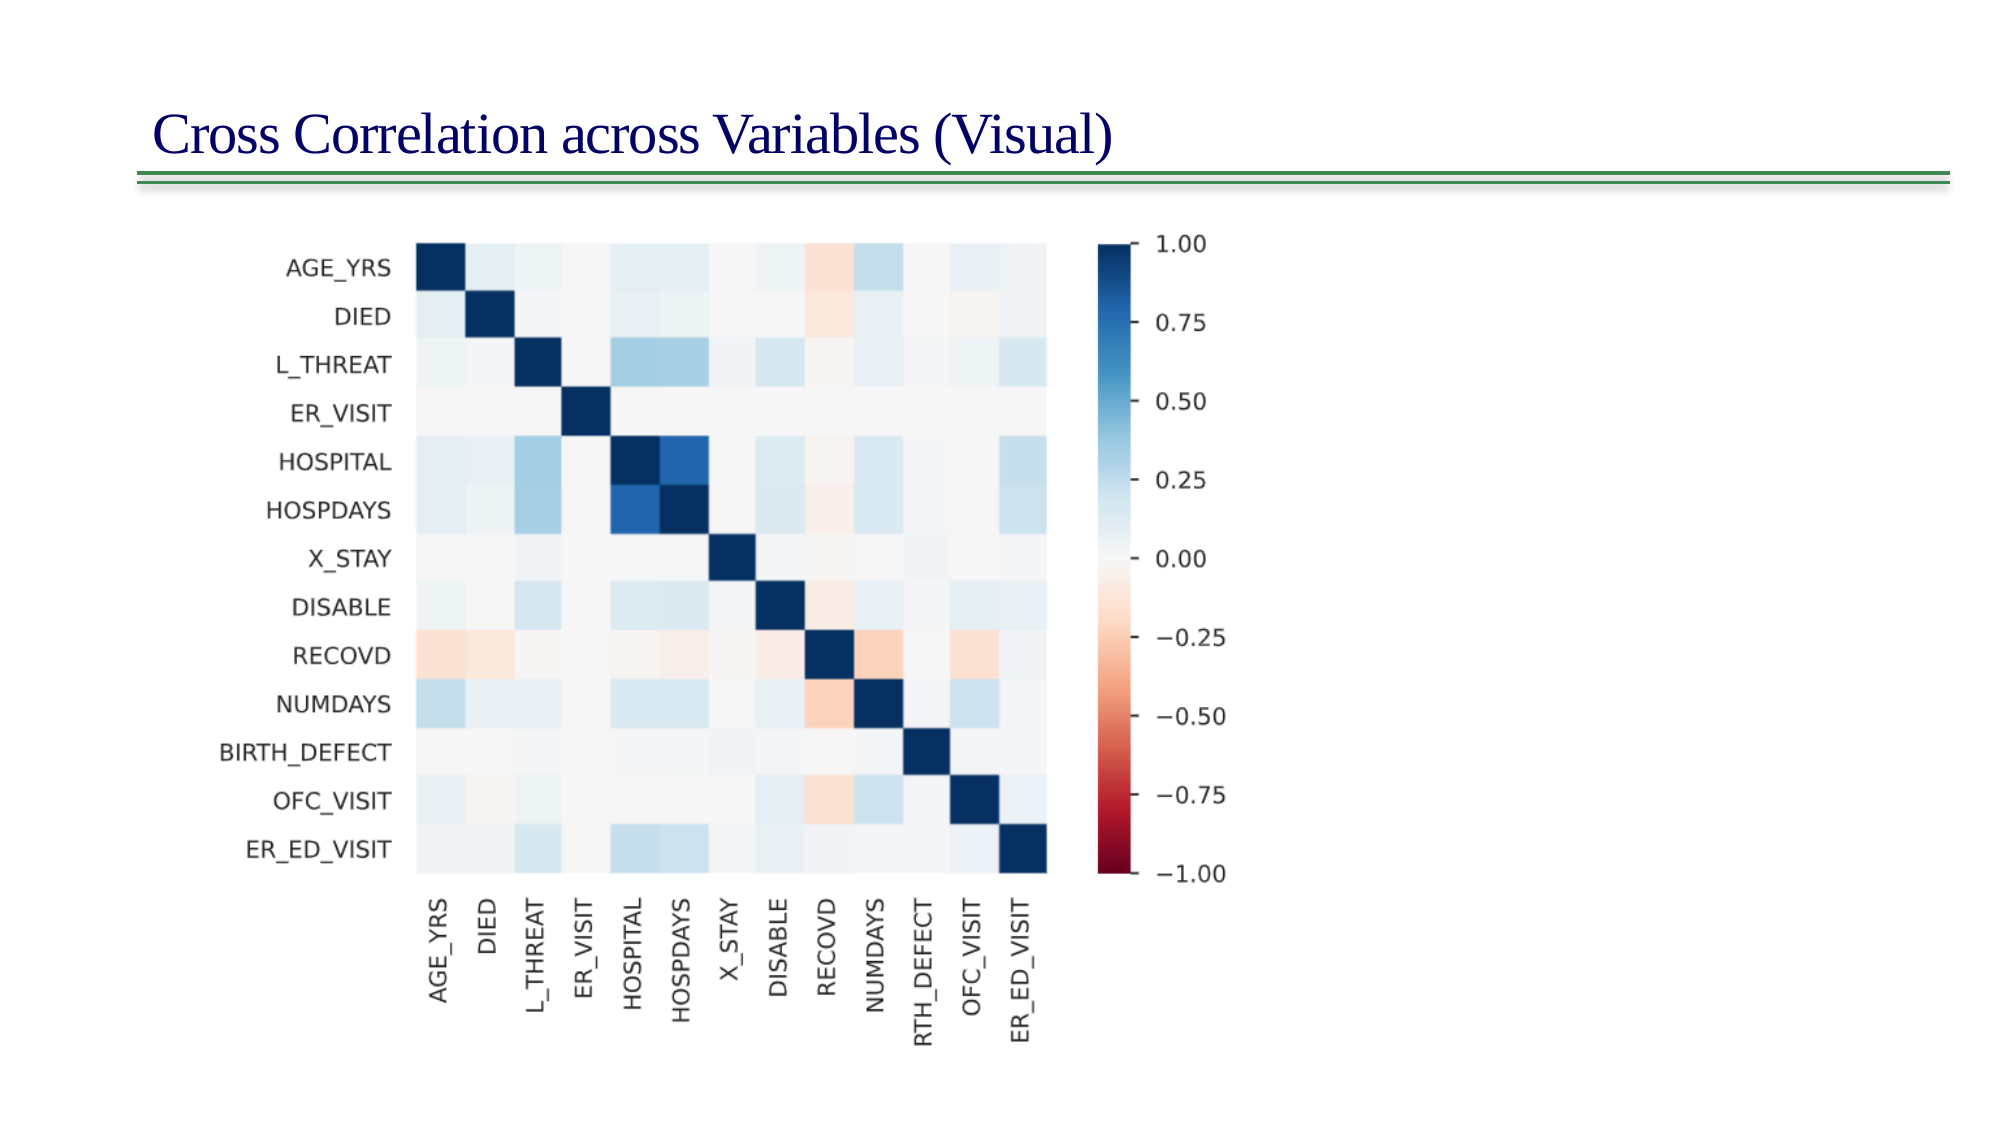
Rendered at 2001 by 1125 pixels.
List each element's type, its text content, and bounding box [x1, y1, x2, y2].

picture [137, 209, 1276, 1082]
title Cross Correlation across Variables (Visual) [137, 47, 1950, 171]
